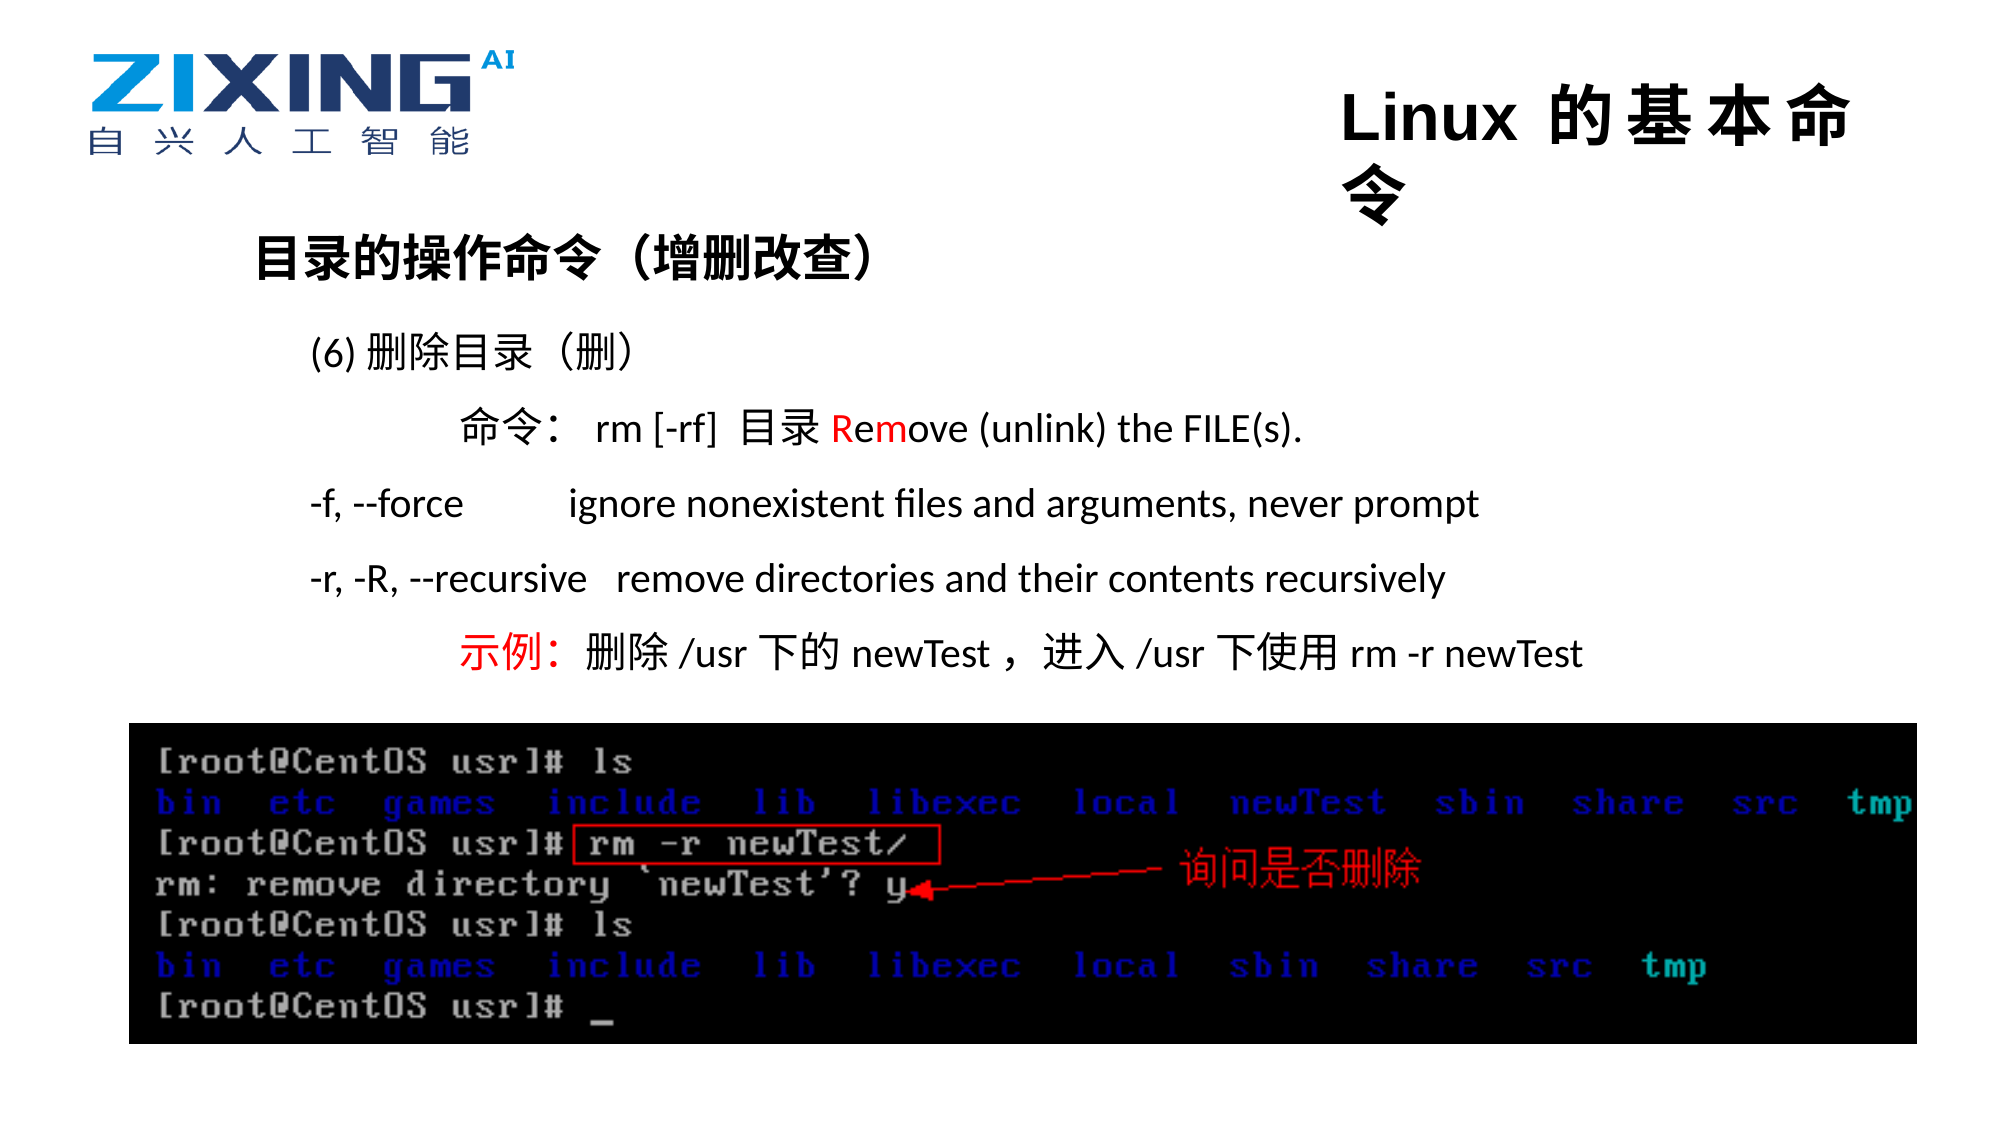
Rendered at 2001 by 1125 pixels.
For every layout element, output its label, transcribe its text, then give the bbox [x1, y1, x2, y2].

picture [129, 723, 1917, 1044]
text_box (6)删除目录（删） 命令：rm [-rf] 目录Remove (unlink) the FILE(s). -f, --force ignore nonexistent files and arguments, never prompt -r, -R, --recursive remove directories and their contents recursively 示例：删除/usr下的newTest，进入/usr下使用rm -r newTest [295, 293, 1665, 684]
text_box Linux的基本命令 [1325, 66, 1868, 161]
picture [90, 50, 514, 155]
text_box 目录的操作命令（增删改查） [237, 219, 918, 294]
